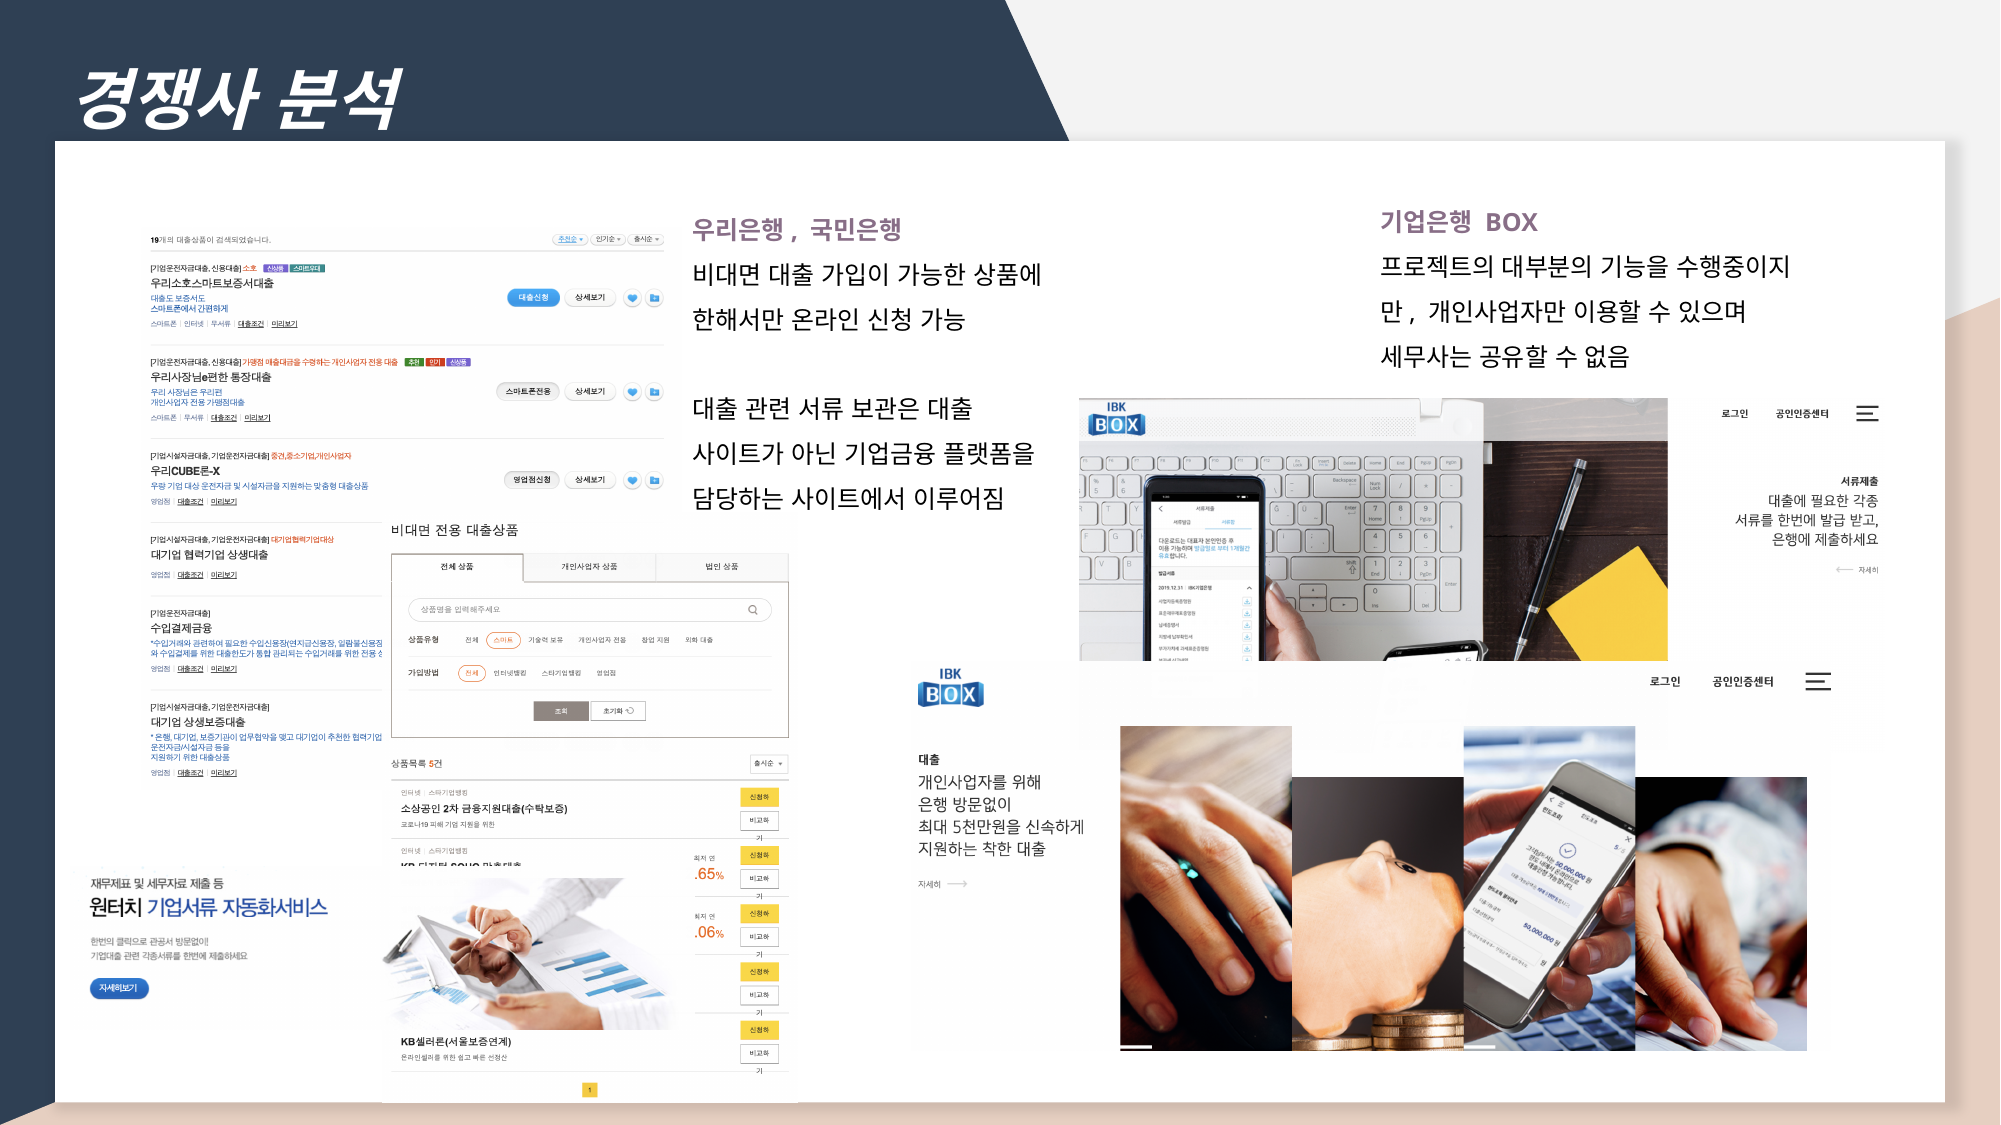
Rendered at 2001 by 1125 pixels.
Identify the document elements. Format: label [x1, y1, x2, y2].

picture [911, 398, 1885, 1051]
picture [70, 227, 798, 1103]
text_box [0, 0, 2000, 1125]
